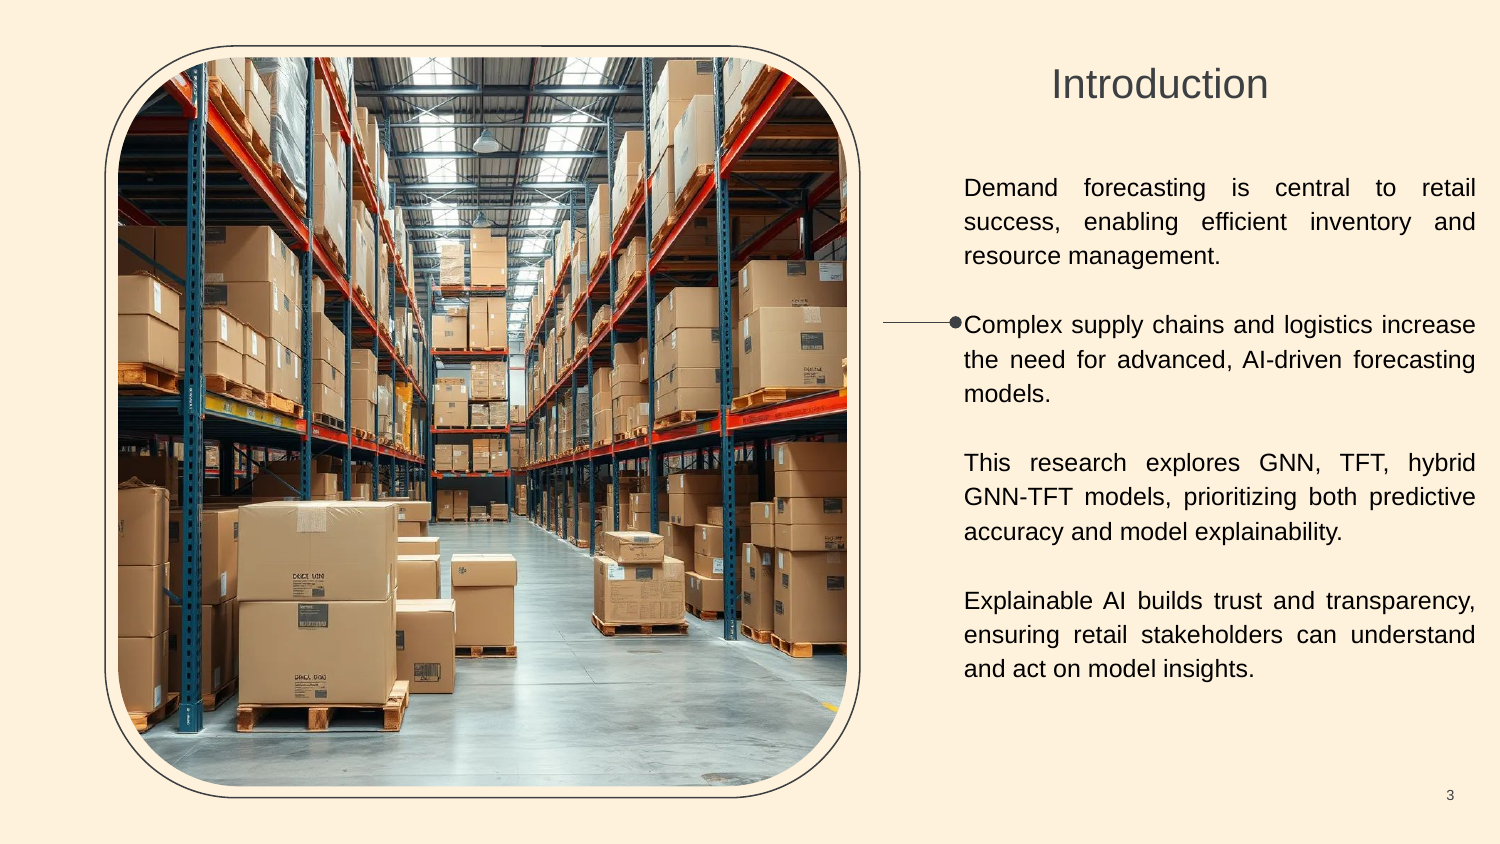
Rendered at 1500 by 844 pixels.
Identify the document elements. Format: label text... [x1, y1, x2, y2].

text_box [852, 131, 860, 712]
title Introduction [1051, 46, 1396, 107]
text_box [105, 134, 112, 710]
title Demand forecasting is central to retail success, enabling efficient inventory and resource management. Complex supply chains and logistics increase the need for advanced, AI-driven forecasting models. This research explores GNN, TFT, hybrid GNN-TFT models, prioritizing both predictive accuracy and model explainability. Explainable AI builds trust and transparency, ensuring retail stakeholders can understand and act on model insights. [963, 151, 1478, 780]
text_box [187, 45, 778, 55]
slide_number ‹#› [1346, 779, 1455, 811]
picture [117, 57, 848, 787]
